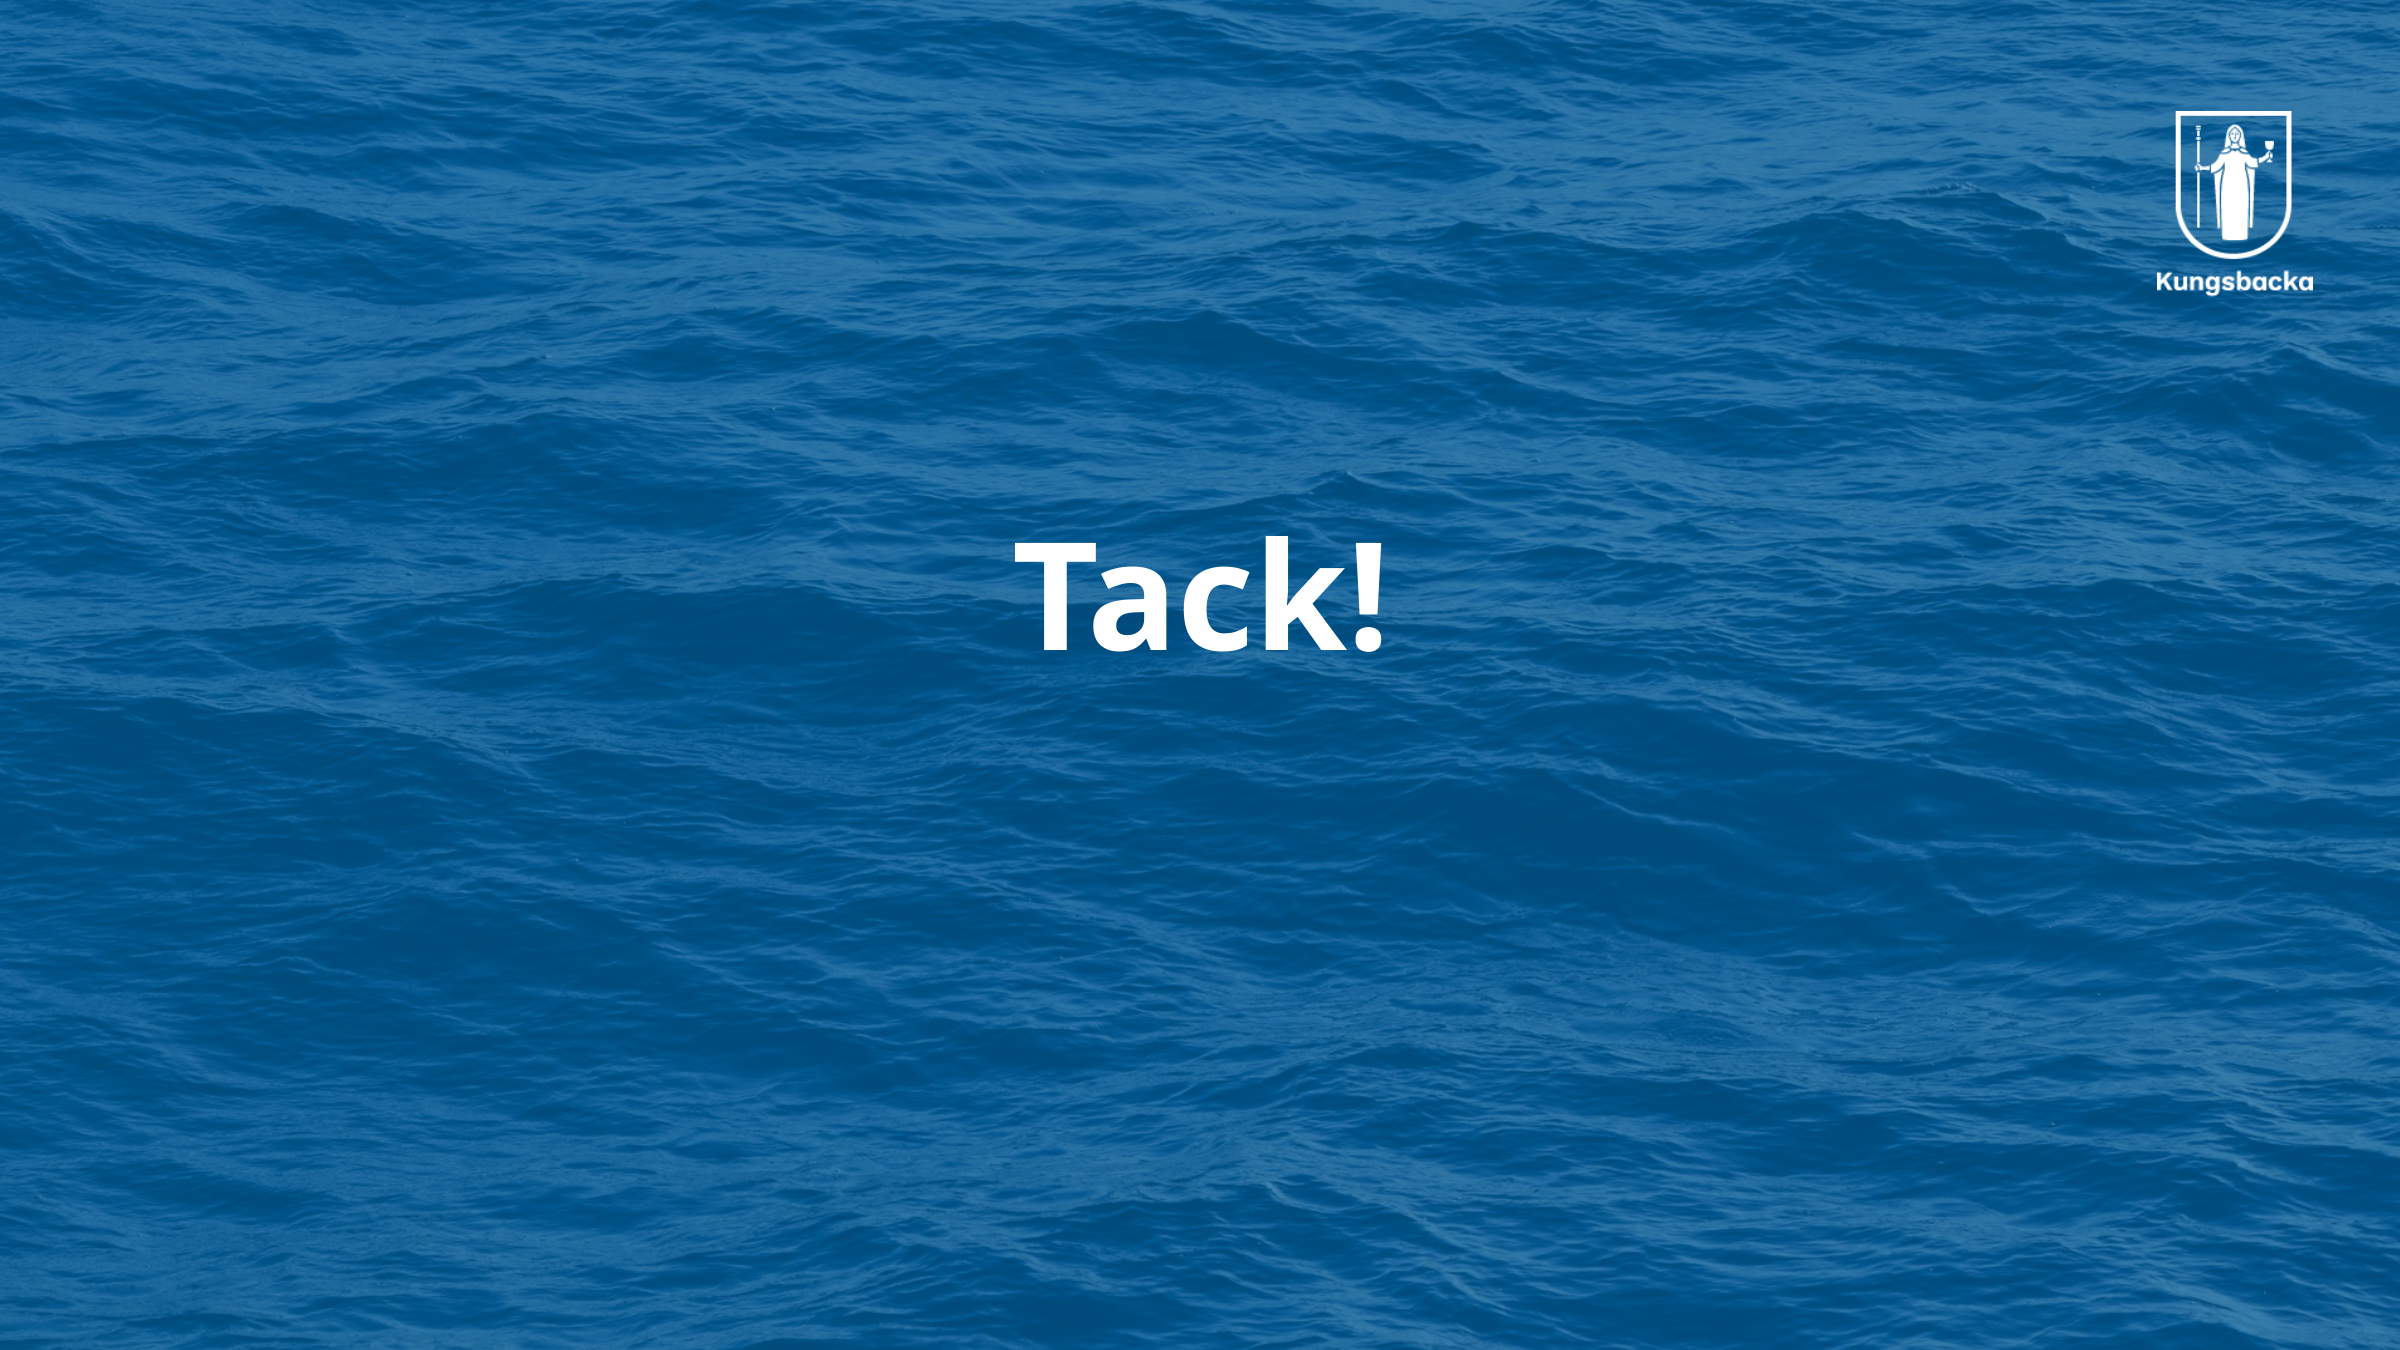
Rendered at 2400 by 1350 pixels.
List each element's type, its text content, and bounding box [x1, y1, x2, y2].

text_box [0, 0, 2400, 1350]
text_box Tack! [165, 449, 2238, 754]
picture [2157, 111, 2313, 298]
